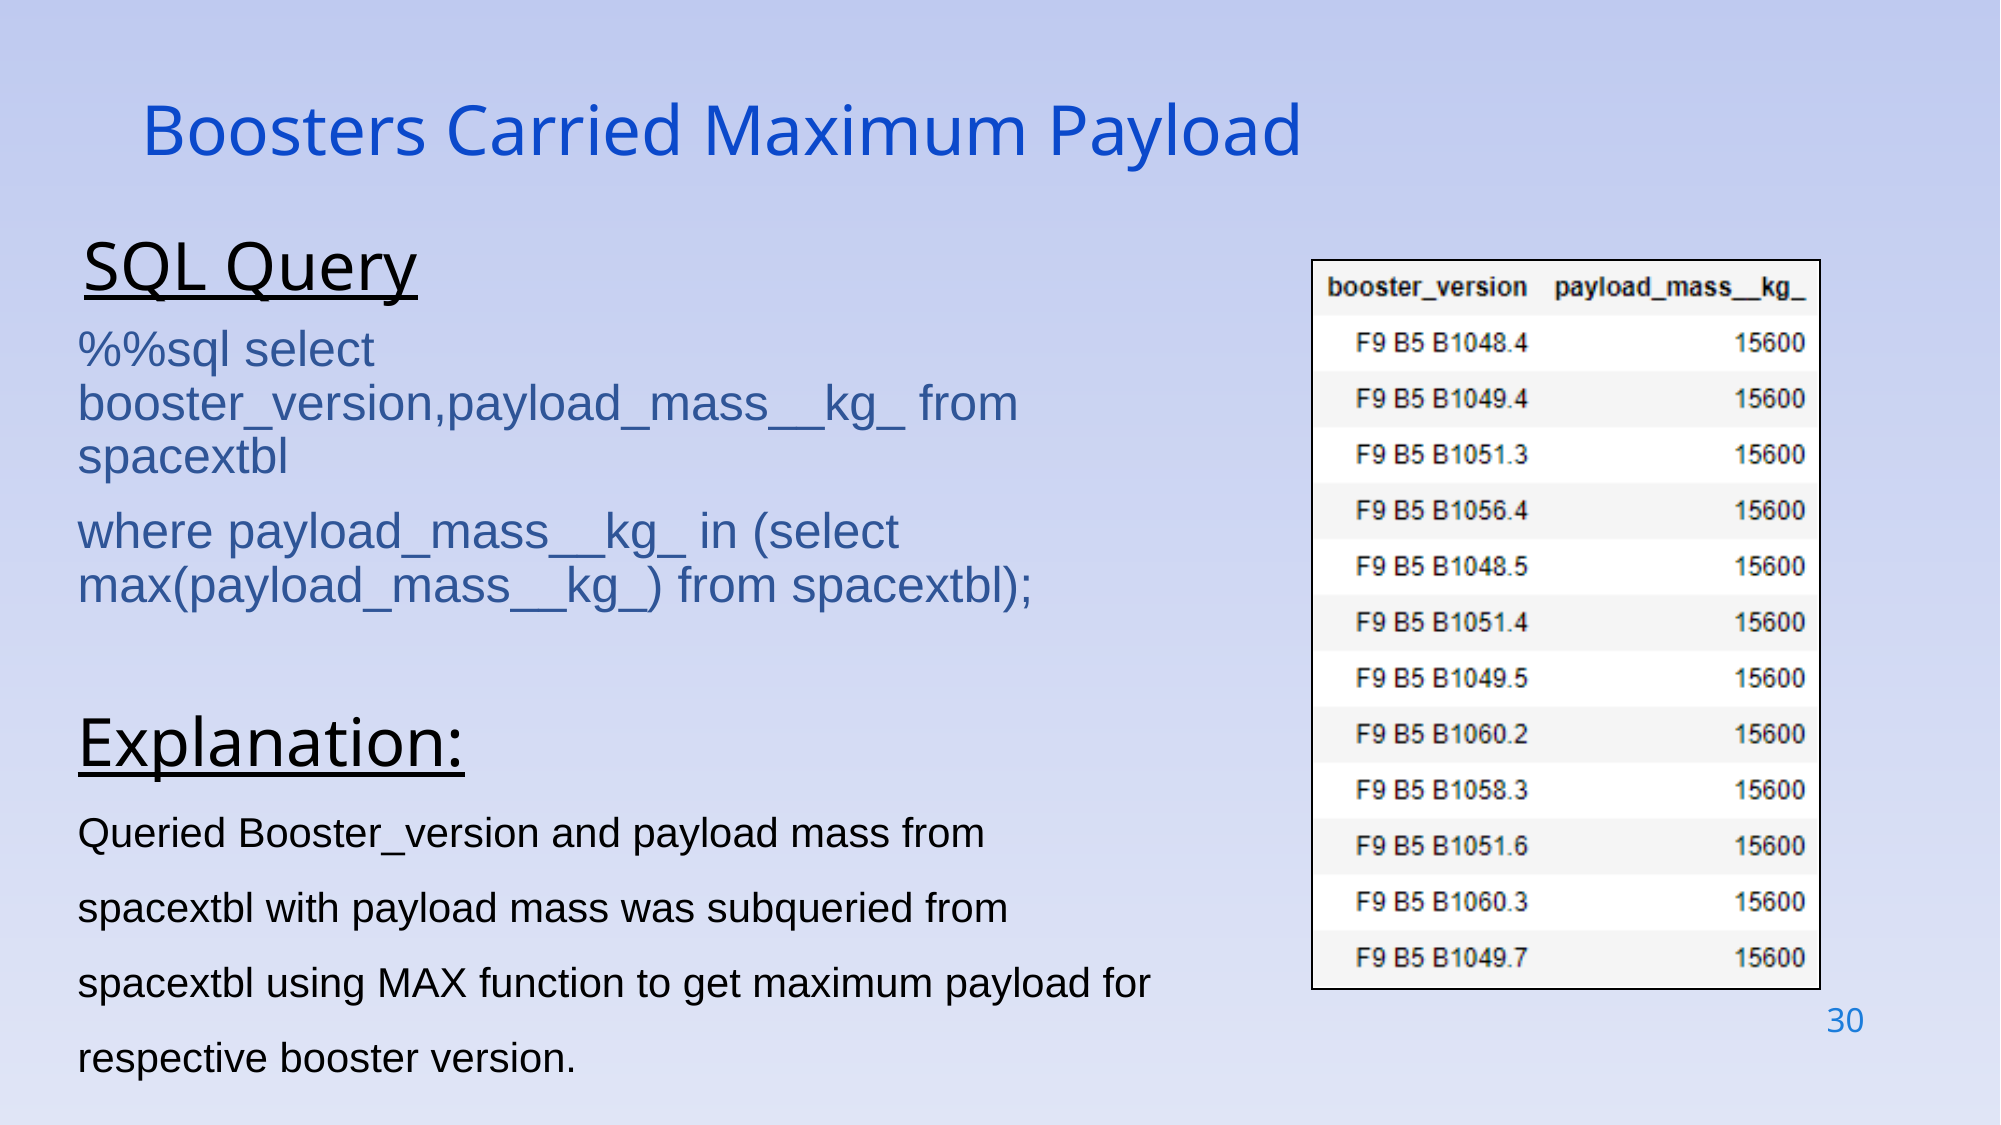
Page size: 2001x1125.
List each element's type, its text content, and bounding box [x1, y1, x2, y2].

text_box %%sql select booster_version,payload_mass__kg_ from spacextbl where payload_mass__kg_ in (select max(payload_mass__kg_) from spacextbl); Explanation: Queried Booster_version and payload mass from spacextbl with payload mass was subqueried from spacextbl using MAX function to get maximum payload for respective booster version. [62, 315, 1176, 1086]
slide_number 30 [1429, 988, 1880, 1055]
text_box Boosters Carried Maximum Payload [126, 88, 1852, 179]
picture [1312, 260, 1820, 989]
text_box SQL Query [69, 225, 715, 315]
